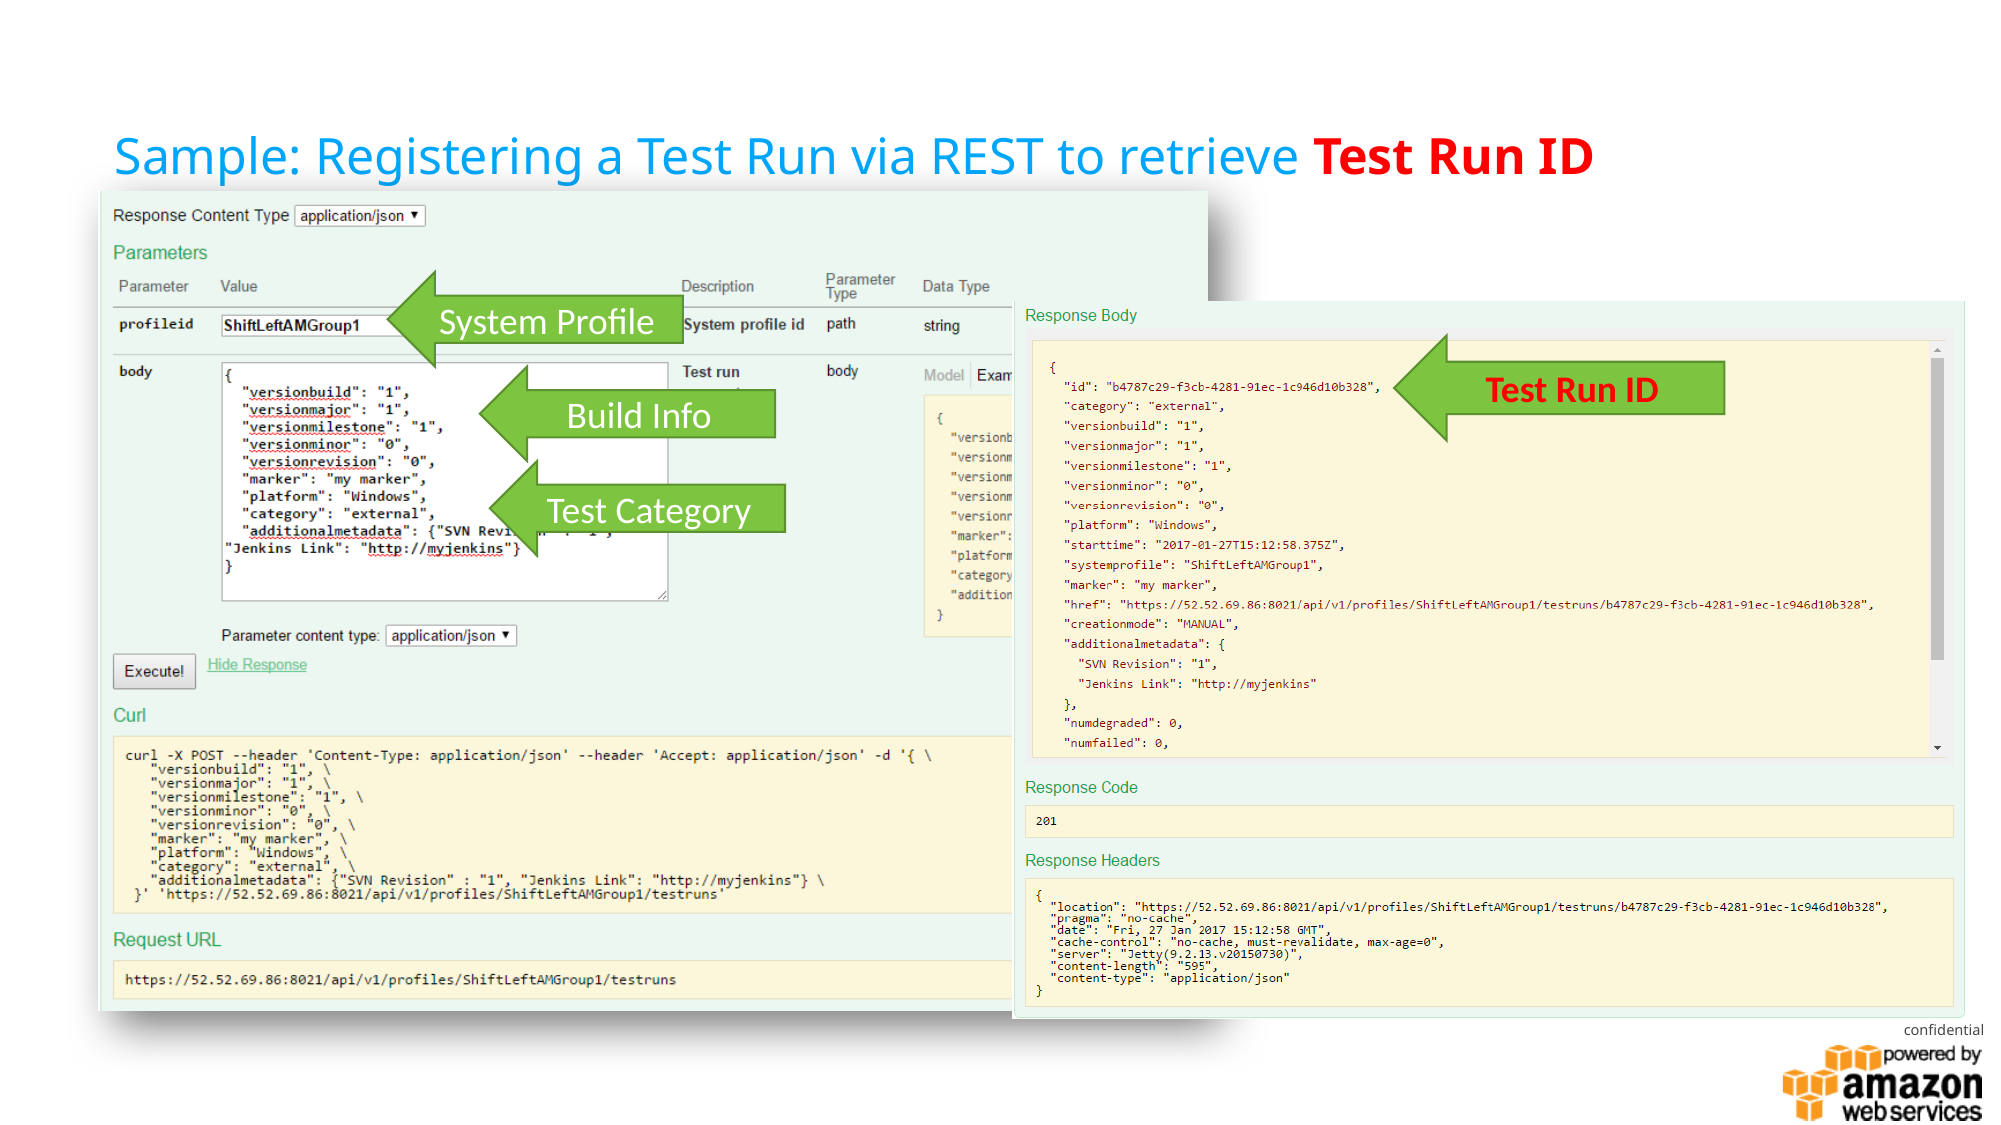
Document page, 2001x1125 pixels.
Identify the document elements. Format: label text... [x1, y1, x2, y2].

title Sample: Registering a Test Run via REST to retrieve Test Run ID [114, 93, 1882, 204]
picture [1782, 1045, 1982, 1121]
picture [98, 191, 1969, 1019]
